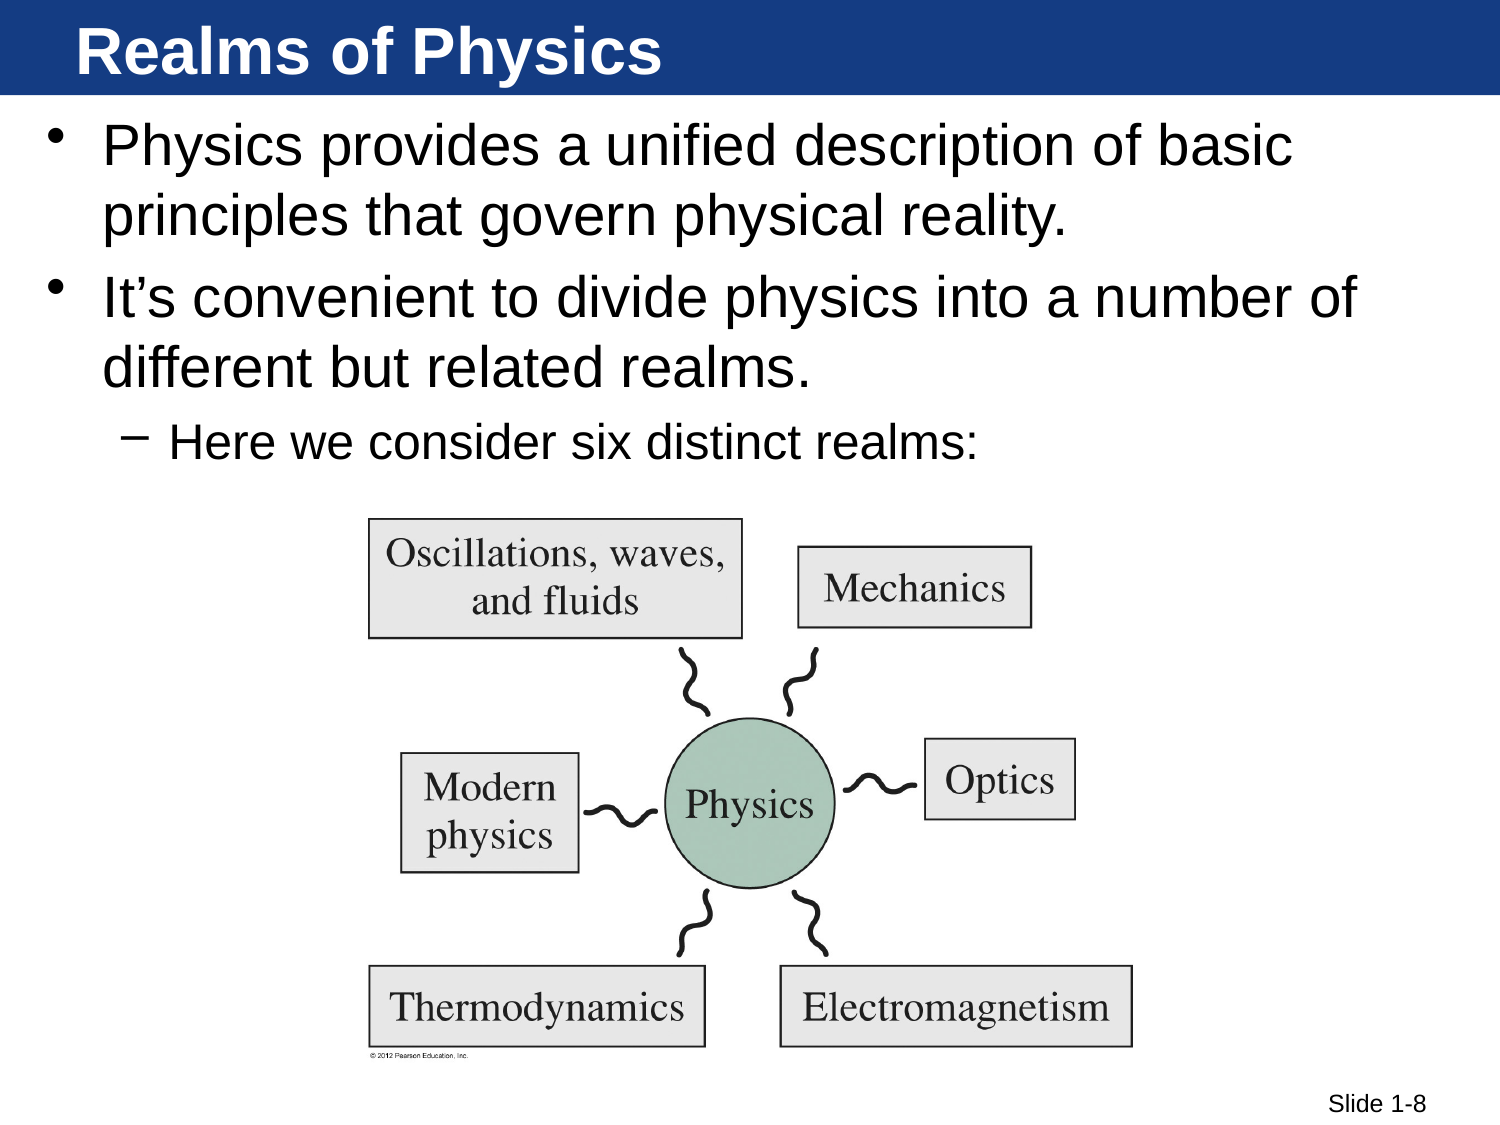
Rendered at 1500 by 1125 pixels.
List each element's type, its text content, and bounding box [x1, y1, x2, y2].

list Physics provides a unified description of basic principles that govern physical reality. It’s convenient to divide physics into a number of different but related realms. Here we consider six distinct realms: [31, 99, 1474, 482]
picture [361, 512, 1138, 1065]
title Realms of Physics [0, 0, 1500, 96]
